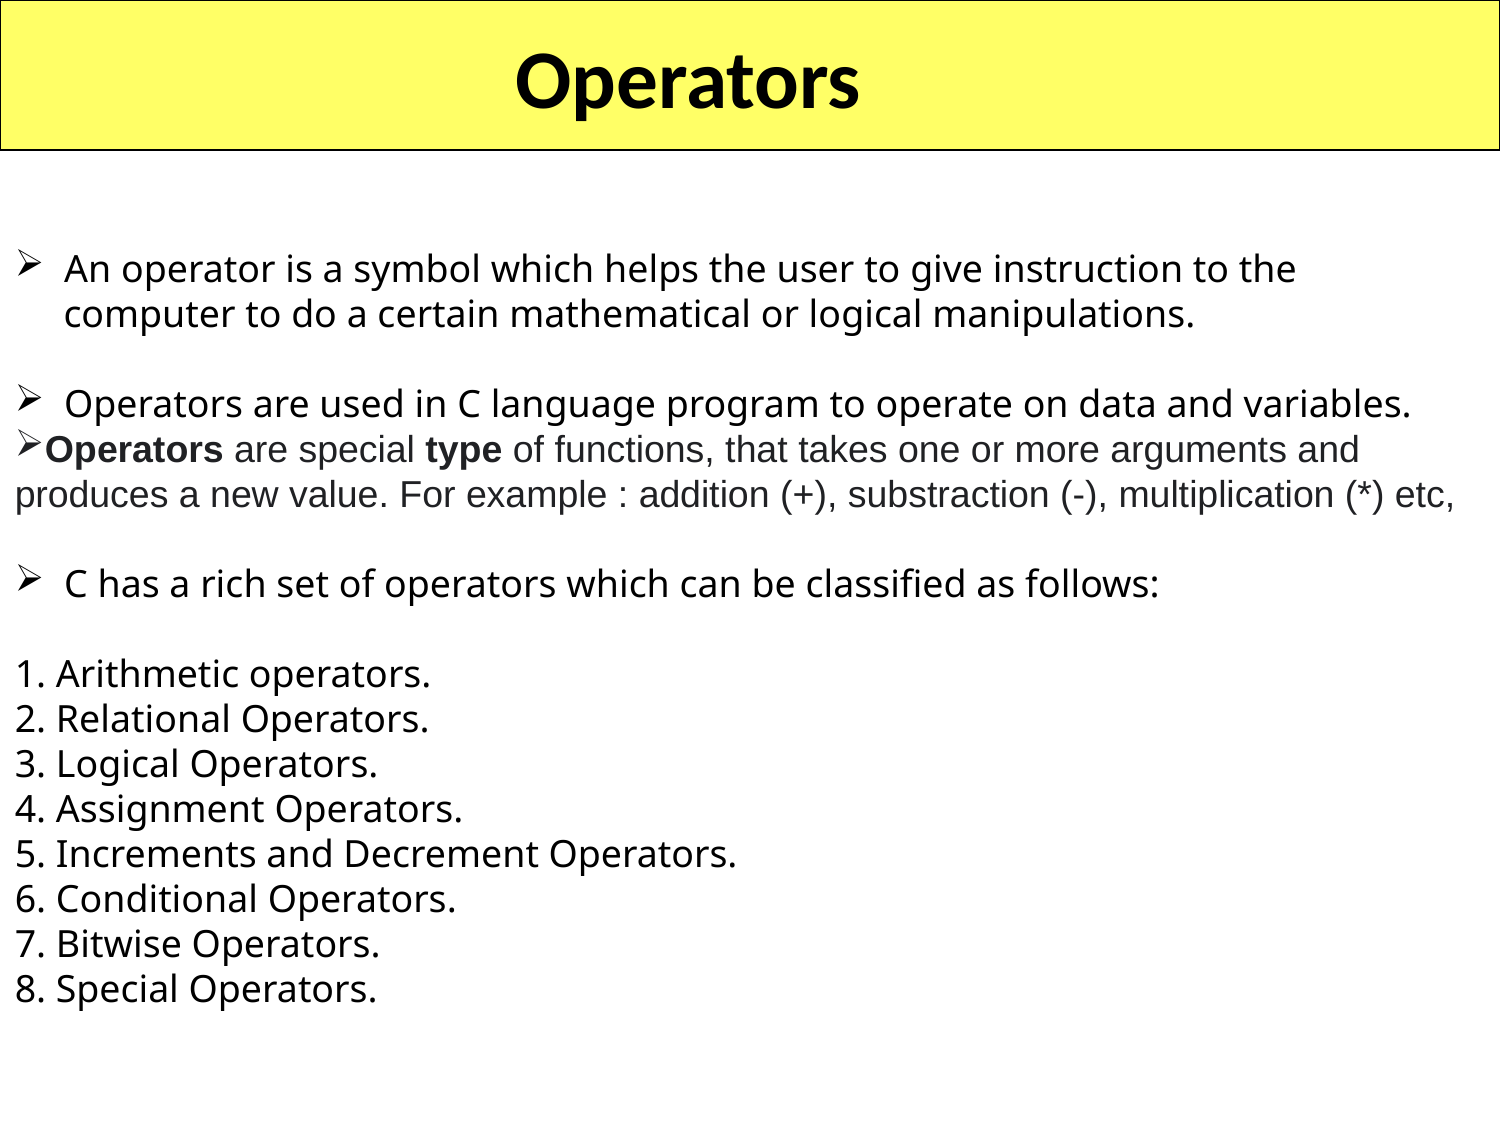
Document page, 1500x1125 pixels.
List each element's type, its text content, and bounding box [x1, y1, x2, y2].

text_box An operator is a symbol which helps the user to give instruction to the computer to do a certain mathematical or logical manipulations. Operators are used in C language program to operate on data and variables. Operators are special type of functions, that takes one or more arguments and produces a new value. For example : addition (+), substraction (-), multiplication (*) etc, C has a rich set of operators which can be classified as follows: 1. Arithmetic operators. 2. Relational Operators. 3. Logical Operators. 4. Assignment Operators. 5. Increments and Decrement Operators. 6. Conditional Operators. 7. Bitwise Operators. 8. Special Operators. [0, 237, 1500, 973]
text_box Operators [0, 0, 1500, 150]
